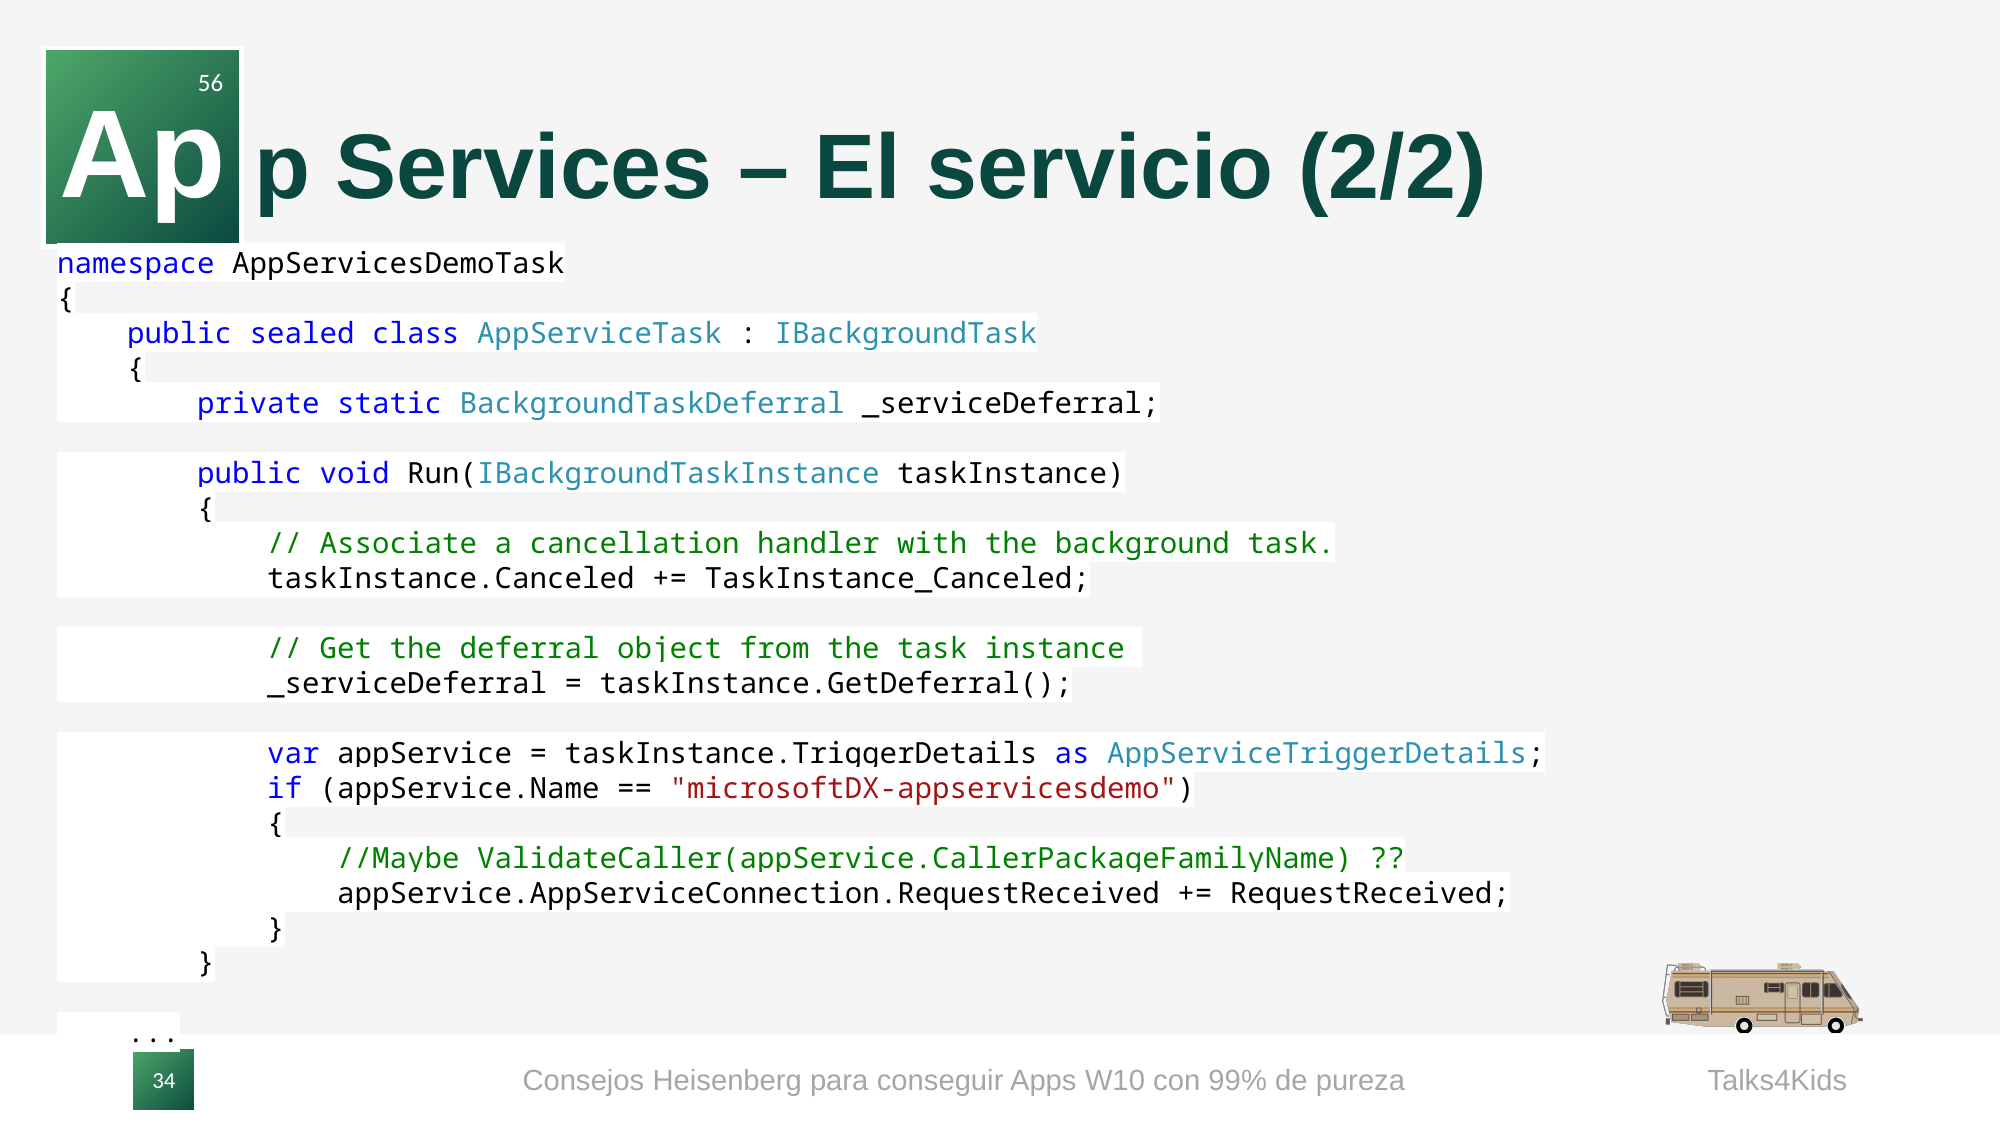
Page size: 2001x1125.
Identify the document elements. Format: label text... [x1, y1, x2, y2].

footer Consejos Heisenberg para conseguir Apps W10 con 99% de pureza [373, 1049, 1412, 1110]
slide_number Talks4Kids [1412, 1049, 1863, 1110]
title p Services – El servicio (2/2) [137, 59, 1863, 258]
text_box namespace AppServicesDemoTask { public sealed class AppServiceTask : IBackgroundTask { private static BackgroundTaskDeferral _serviceDeferral; public void Run(IBackgroundTaskInstance taskInstance) { // Associate a cancellation handler with the background task. taskInstance.Canceled += TaskInstance_Canceled; // Get the deferral object from the task instance _serviceDeferral = taskInstance.GetDeferral(); var appService = taskInstance.TriggerDetails as AppServiceTriggerDetails; if (appService.Name == "microsoftDX-appservicesdemo") { //Maybe ValidateCaller(appService.CallerPackageFamilyName) ?? appService.AppServiceConnection.RequestReceived += RequestReceived; } } ... [42, 258, 2000, 1035]
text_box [43, 47, 242, 247]
